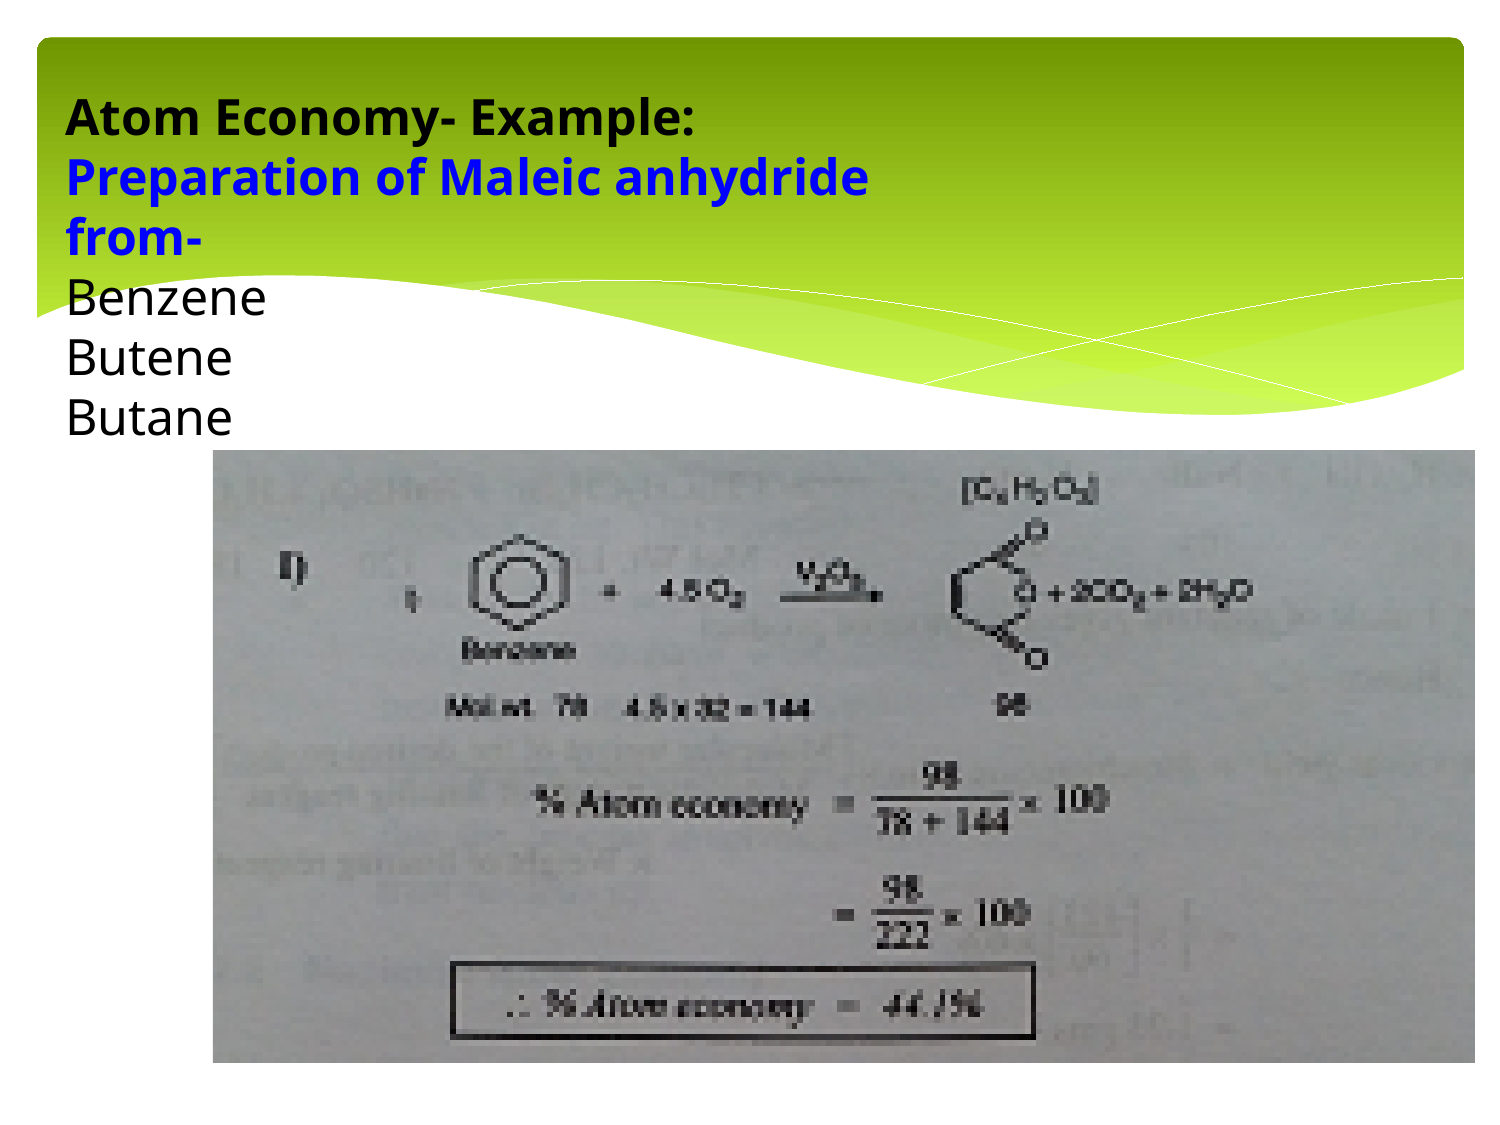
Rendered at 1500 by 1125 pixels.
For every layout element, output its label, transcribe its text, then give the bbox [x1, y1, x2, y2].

picture [212, 449, 1476, 1063]
title Atom Economy- Example: Preparation of Maleic anhydride from- Benzene Butene Butane [50, 162, 950, 368]
